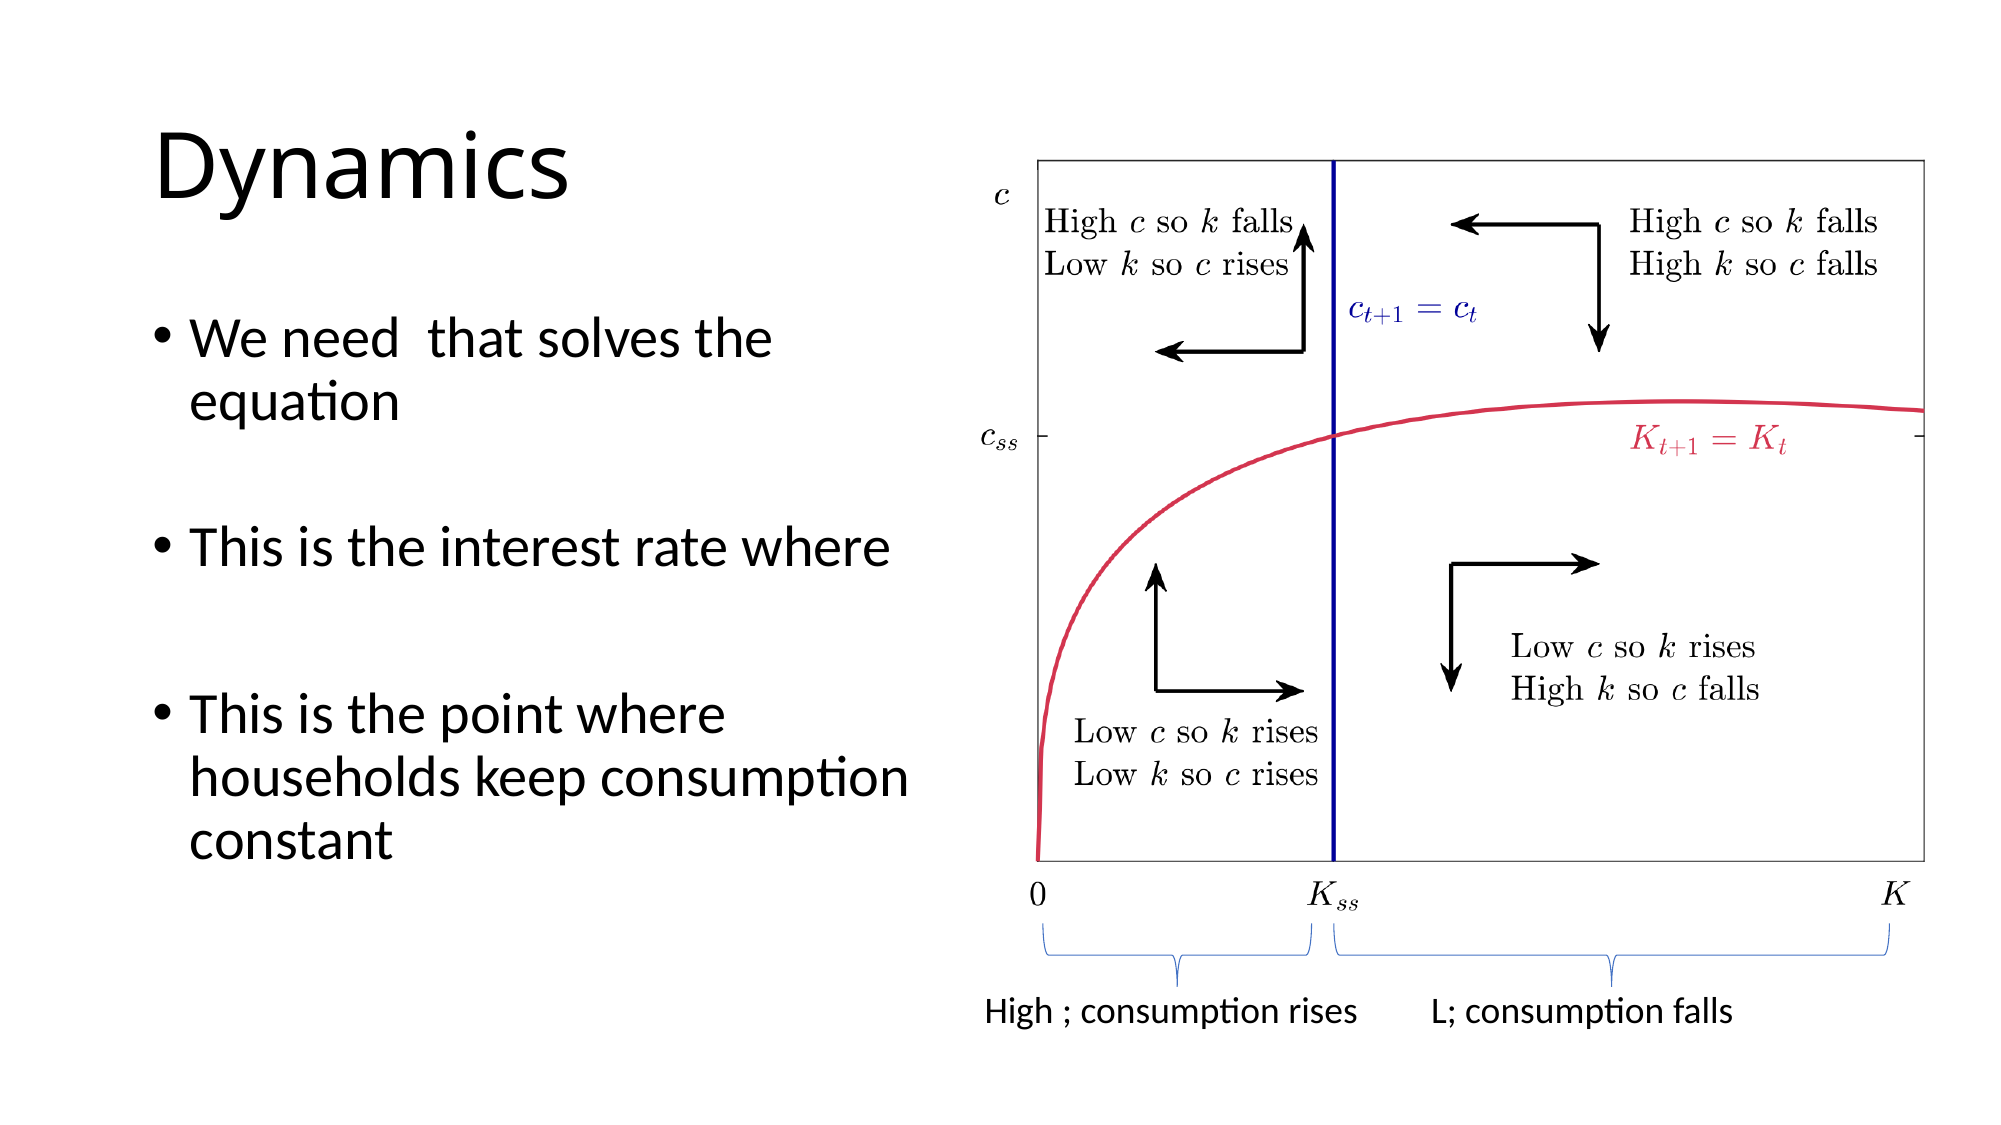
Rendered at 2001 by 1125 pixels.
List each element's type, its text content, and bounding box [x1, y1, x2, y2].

picture [953, 140, 2000, 934]
text_box [1333, 934, 1890, 987]
title Dynamics [137, 59, 1863, 278]
text_box [1042, 934, 1312, 987]
